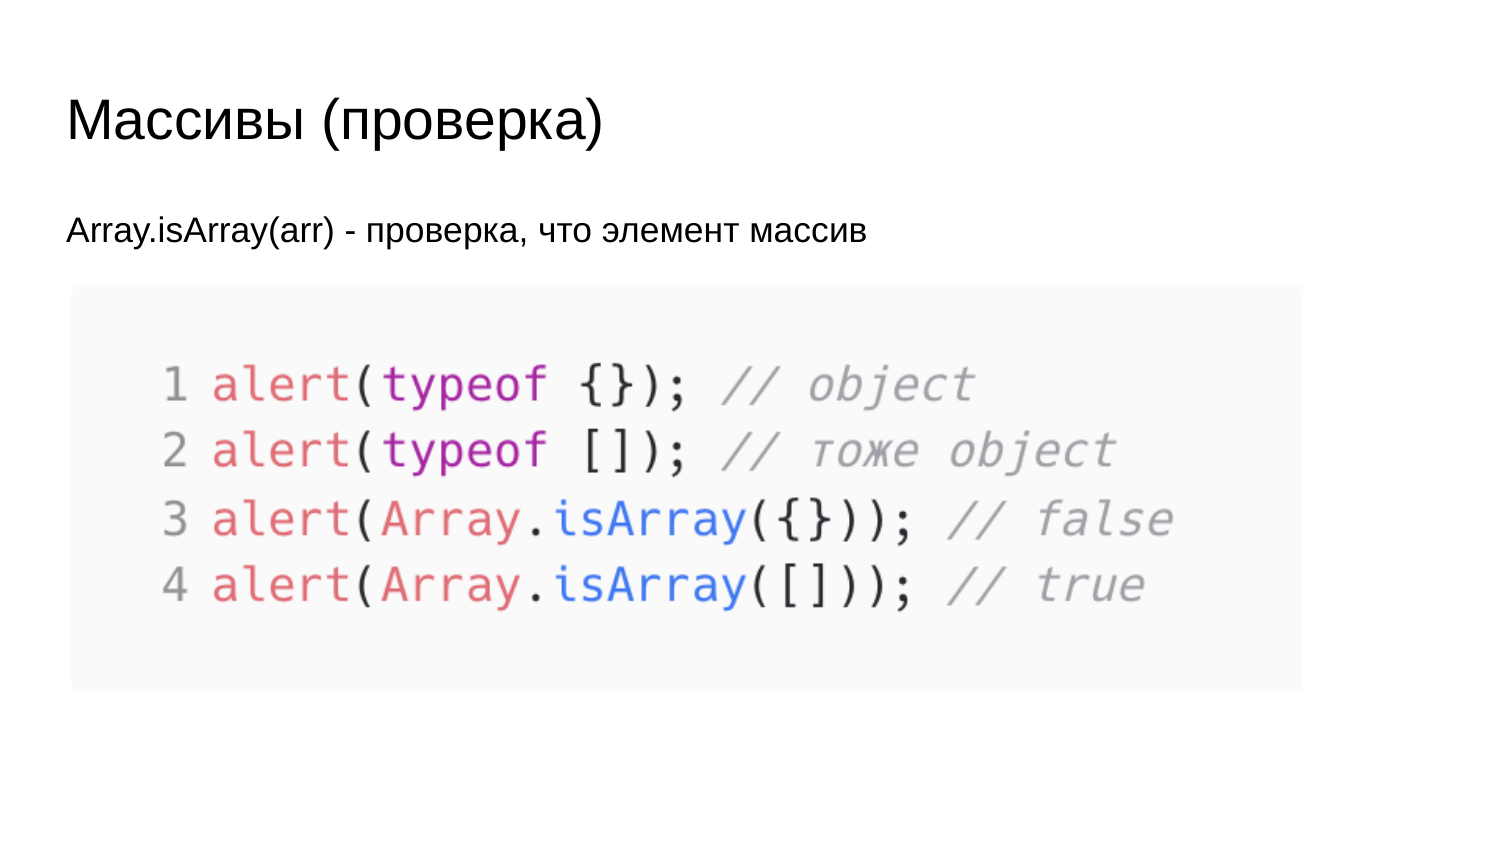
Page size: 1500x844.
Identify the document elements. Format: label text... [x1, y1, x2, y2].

list Array.isArray(arr) - проверка, что элемент массив [51, 189, 1449, 750]
picture [71, 285, 1304, 693]
title Массивы (проверка) [51, 72, 1449, 167]
